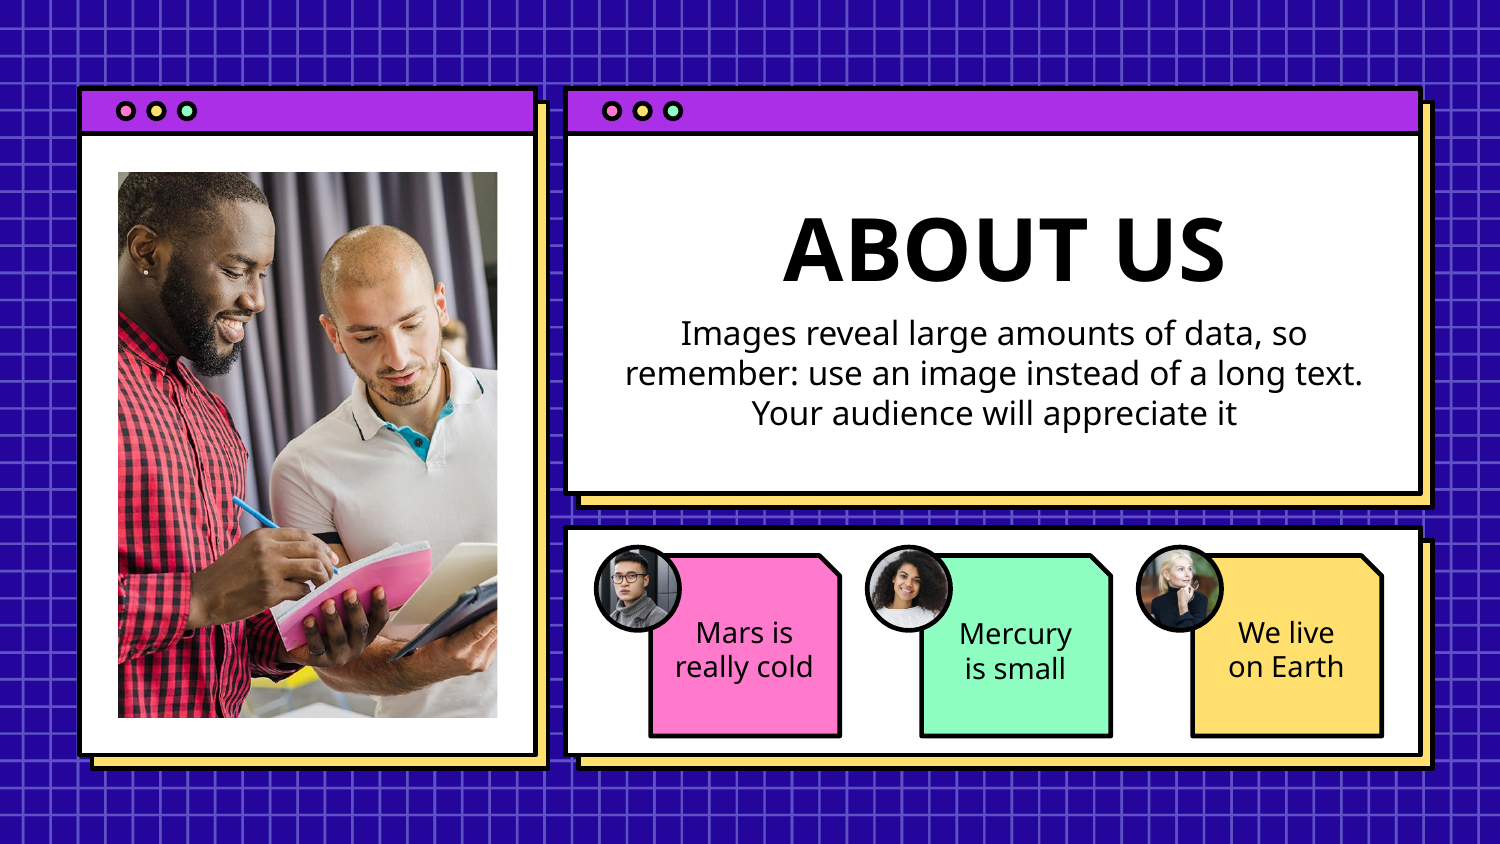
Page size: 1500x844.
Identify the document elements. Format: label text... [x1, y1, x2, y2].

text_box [1137, 546, 1383, 737]
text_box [866, 546, 1112, 737]
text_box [595, 546, 841, 737]
subtitle Images reveal large amounts of data, so remember: use an image instead of a long text. Your audience will appreciate it [607, 297, 1382, 426]
title ABOUT US [673, 147, 1338, 297]
picture [0, 0, 1500, 844]
